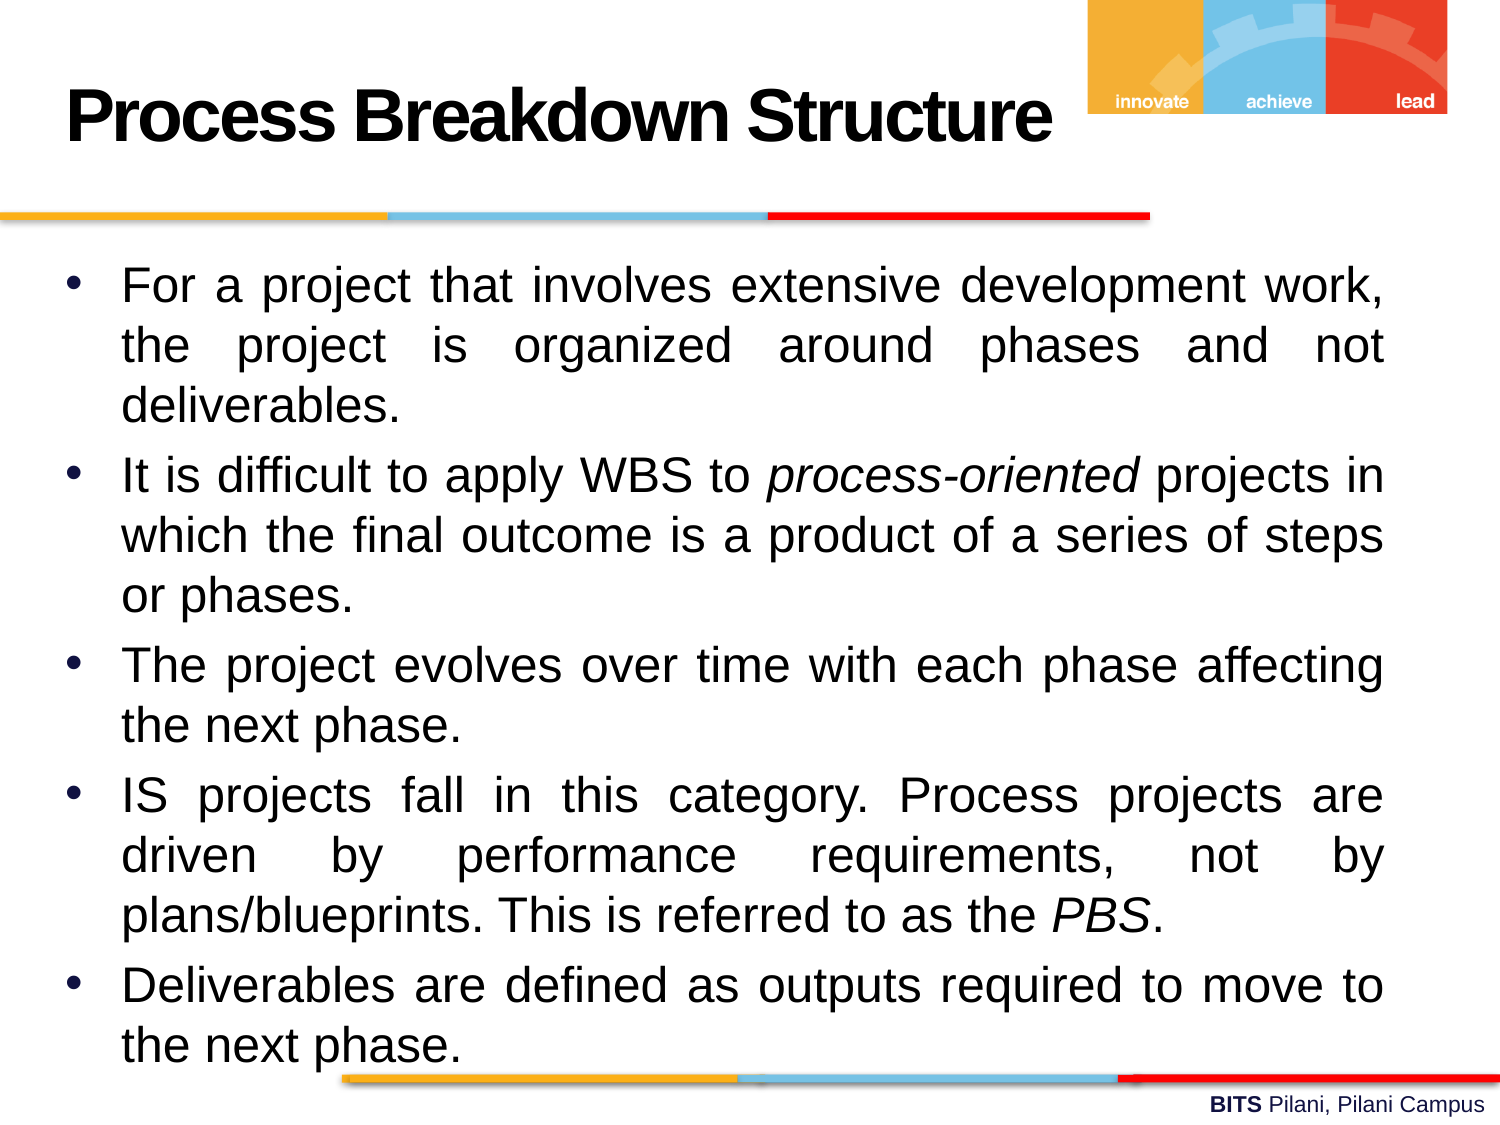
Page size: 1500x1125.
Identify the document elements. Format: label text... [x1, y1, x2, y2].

picture [1087, 0, 1448, 114]
list For a project that involves extensive development work, the project is organized around phases and not deliverables. It is difficult to apply WBS to process-oriented projects in which the final outcome is a product of a series of steps or phases. The project evolves over time with each phase affecting the next phase. IS projects fall in this category. Process projects are driven by performance requirements, not by plans/blueprints. This is referred to as the PBS. Deliverables are defined as outputs required to move to the next phase. [50, 245, 1400, 988]
list Process Breakdown Structure [50, 24, 1088, 213]
